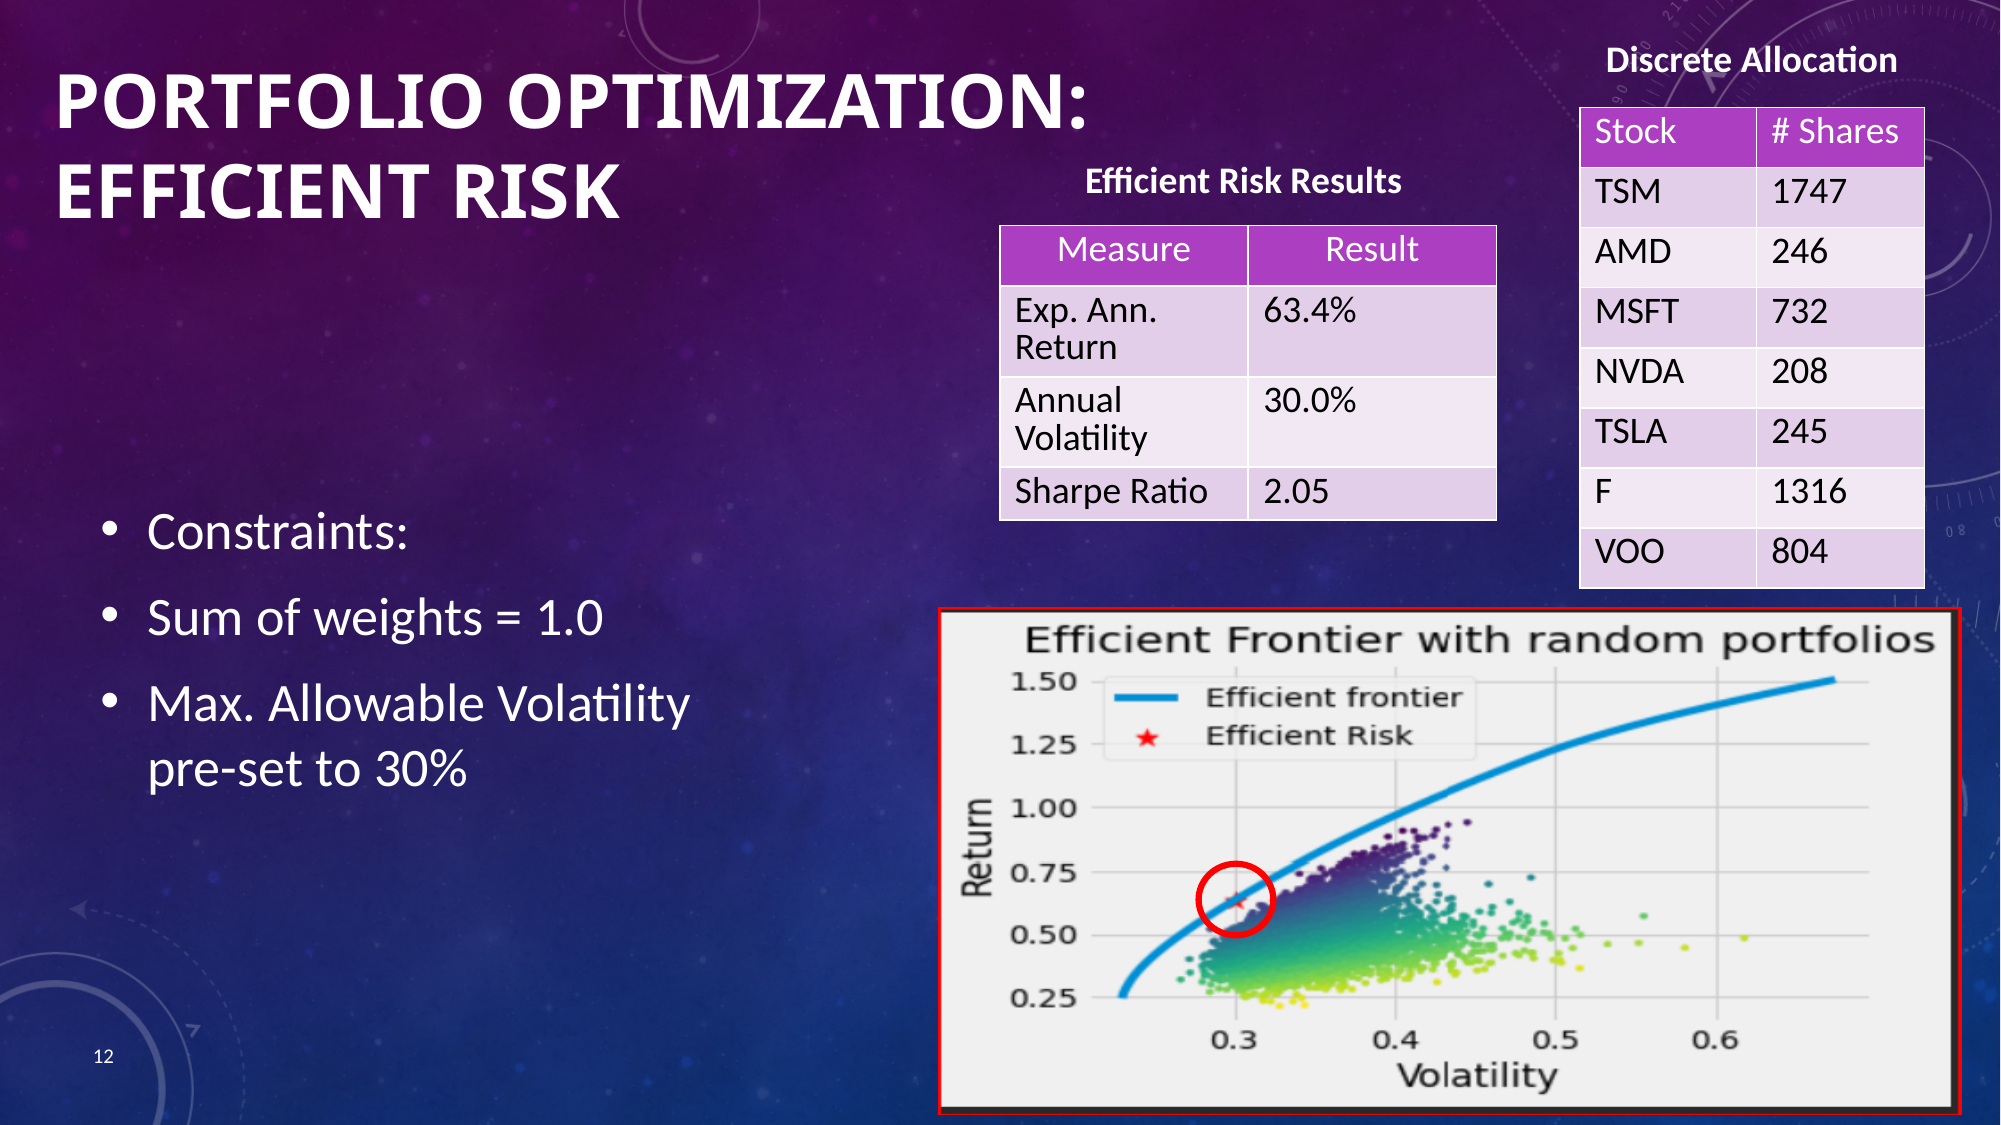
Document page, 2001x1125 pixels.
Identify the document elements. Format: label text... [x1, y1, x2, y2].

table_cell 30.0% [1249, 378, 1496, 466]
table_cell Sharpe Ratio [1001, 468, 1247, 519]
table_cell AMD [1581, 228, 1756, 287]
table_cell Exp. Ann. Return [1001, 287, 1247, 376]
table_header Stock [1581, 108, 1756, 167]
table_header Result [1249, 226, 1496, 285]
table_header Measure [1001, 226, 1247, 285]
table_cell 804 [1757, 529, 1924, 587]
picture [0, 0, 2001, 1125]
table_cell MSFT [1581, 288, 1756, 347]
table_cell 1747 [1757, 168, 1924, 227]
table_cell TSLA [1581, 409, 1756, 467]
table_cell VOO [1581, 529, 1756, 587]
text_box Discrete Allocation [1575, 27, 1929, 87]
table_cell 2.05 [1249, 468, 1496, 519]
slide_number 12 [38, 1023, 129, 1086]
table_header # Shares [1757, 108, 1924, 167]
table_cell TSM [1581, 168, 1756, 227]
table_cell 208 [1757, 349, 1924, 407]
table_cell F [1581, 469, 1756, 527]
text_box Efficient Risk Results [1037, 148, 1450, 209]
list Constraints: Sum of weights = 1.0 Max. Allowable Volatility pre-set to 30% [85, 354, 771, 1024]
title Portfolio Optimization: Efficient Risk [38, 13, 1519, 275]
table_cell NVDA [1581, 349, 1756, 407]
table_cell 246 [1757, 228, 1924, 287]
table_cell Annual Volatility [1001, 378, 1247, 466]
table_cell 245 [1757, 409, 1924, 467]
table_cell 63.4% [1249, 287, 1496, 376]
table_cell 732 [1757, 288, 1924, 347]
table_cell 1316 [1757, 469, 1924, 527]
